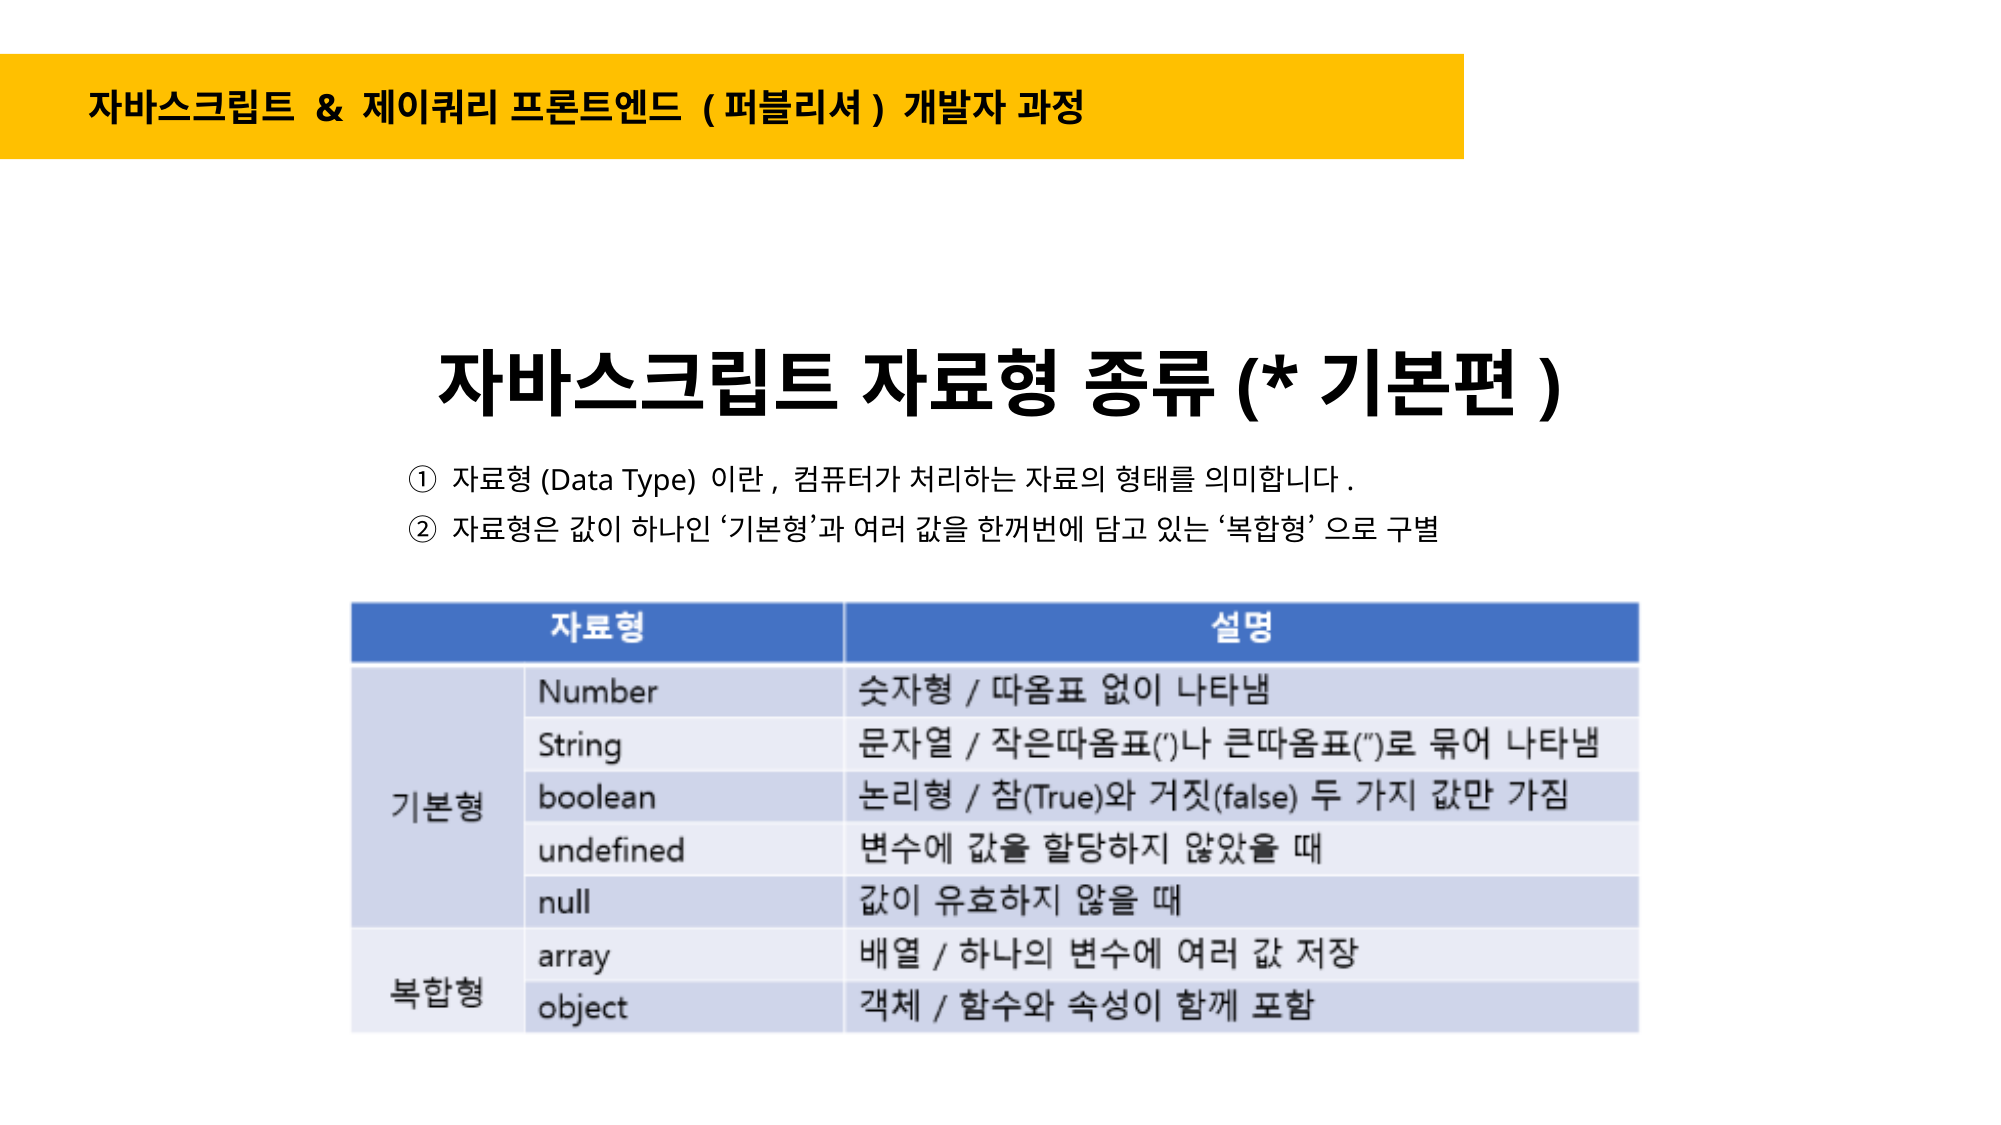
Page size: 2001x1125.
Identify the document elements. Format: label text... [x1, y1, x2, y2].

picture [342, 590, 1658, 1049]
text_box 자바스크립트 자료형 종류(*기본편) [185, 330, 1814, 433]
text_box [393, 453, 1607, 555]
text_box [0, 53, 1464, 160]
